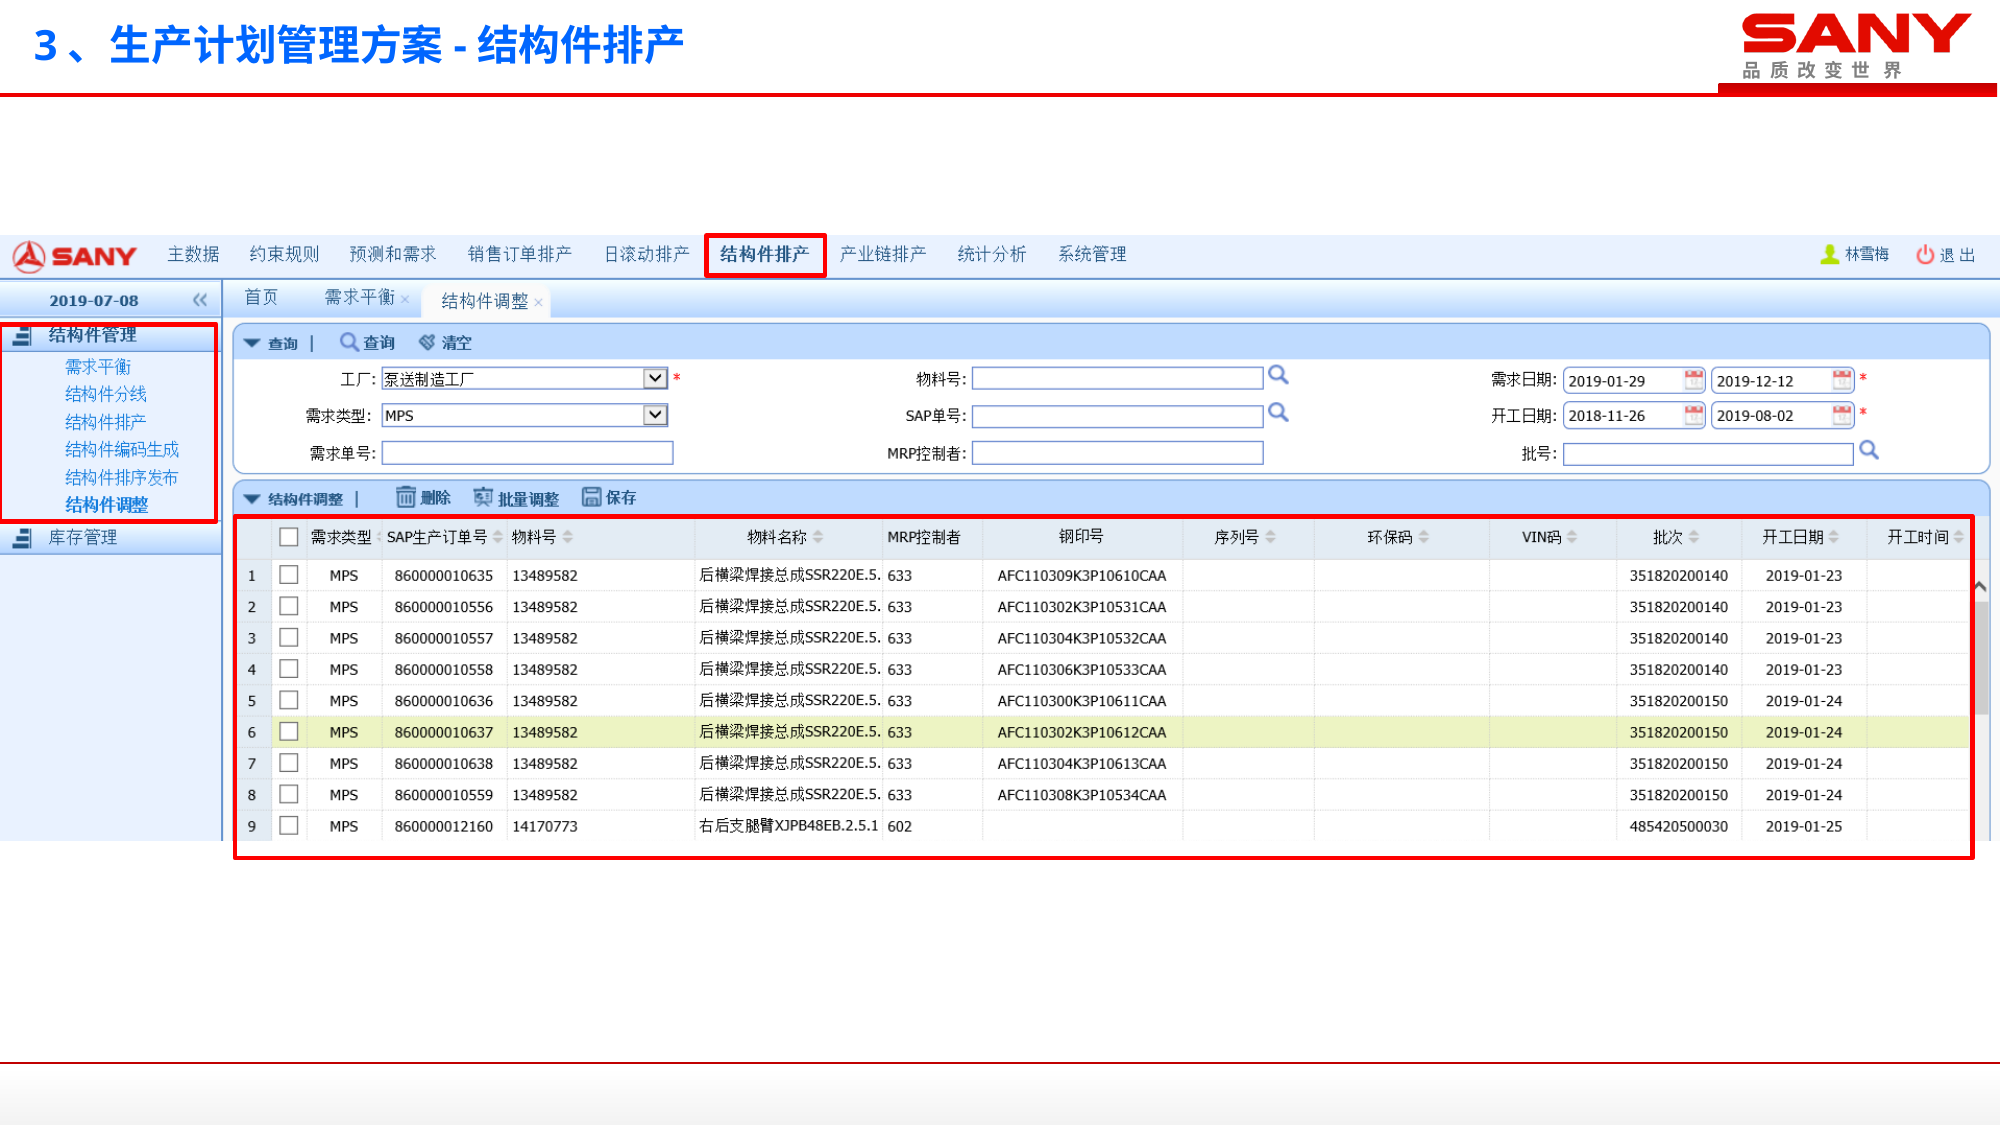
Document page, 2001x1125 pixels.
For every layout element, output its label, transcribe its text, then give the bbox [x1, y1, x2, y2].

text_box [235, 850, 1973, 859]
picture [0, 235, 2000, 841]
title 3、生产计划管理方案-结构件排产 [18, 9, 1442, 80]
picture [1738, 5, 1978, 61]
